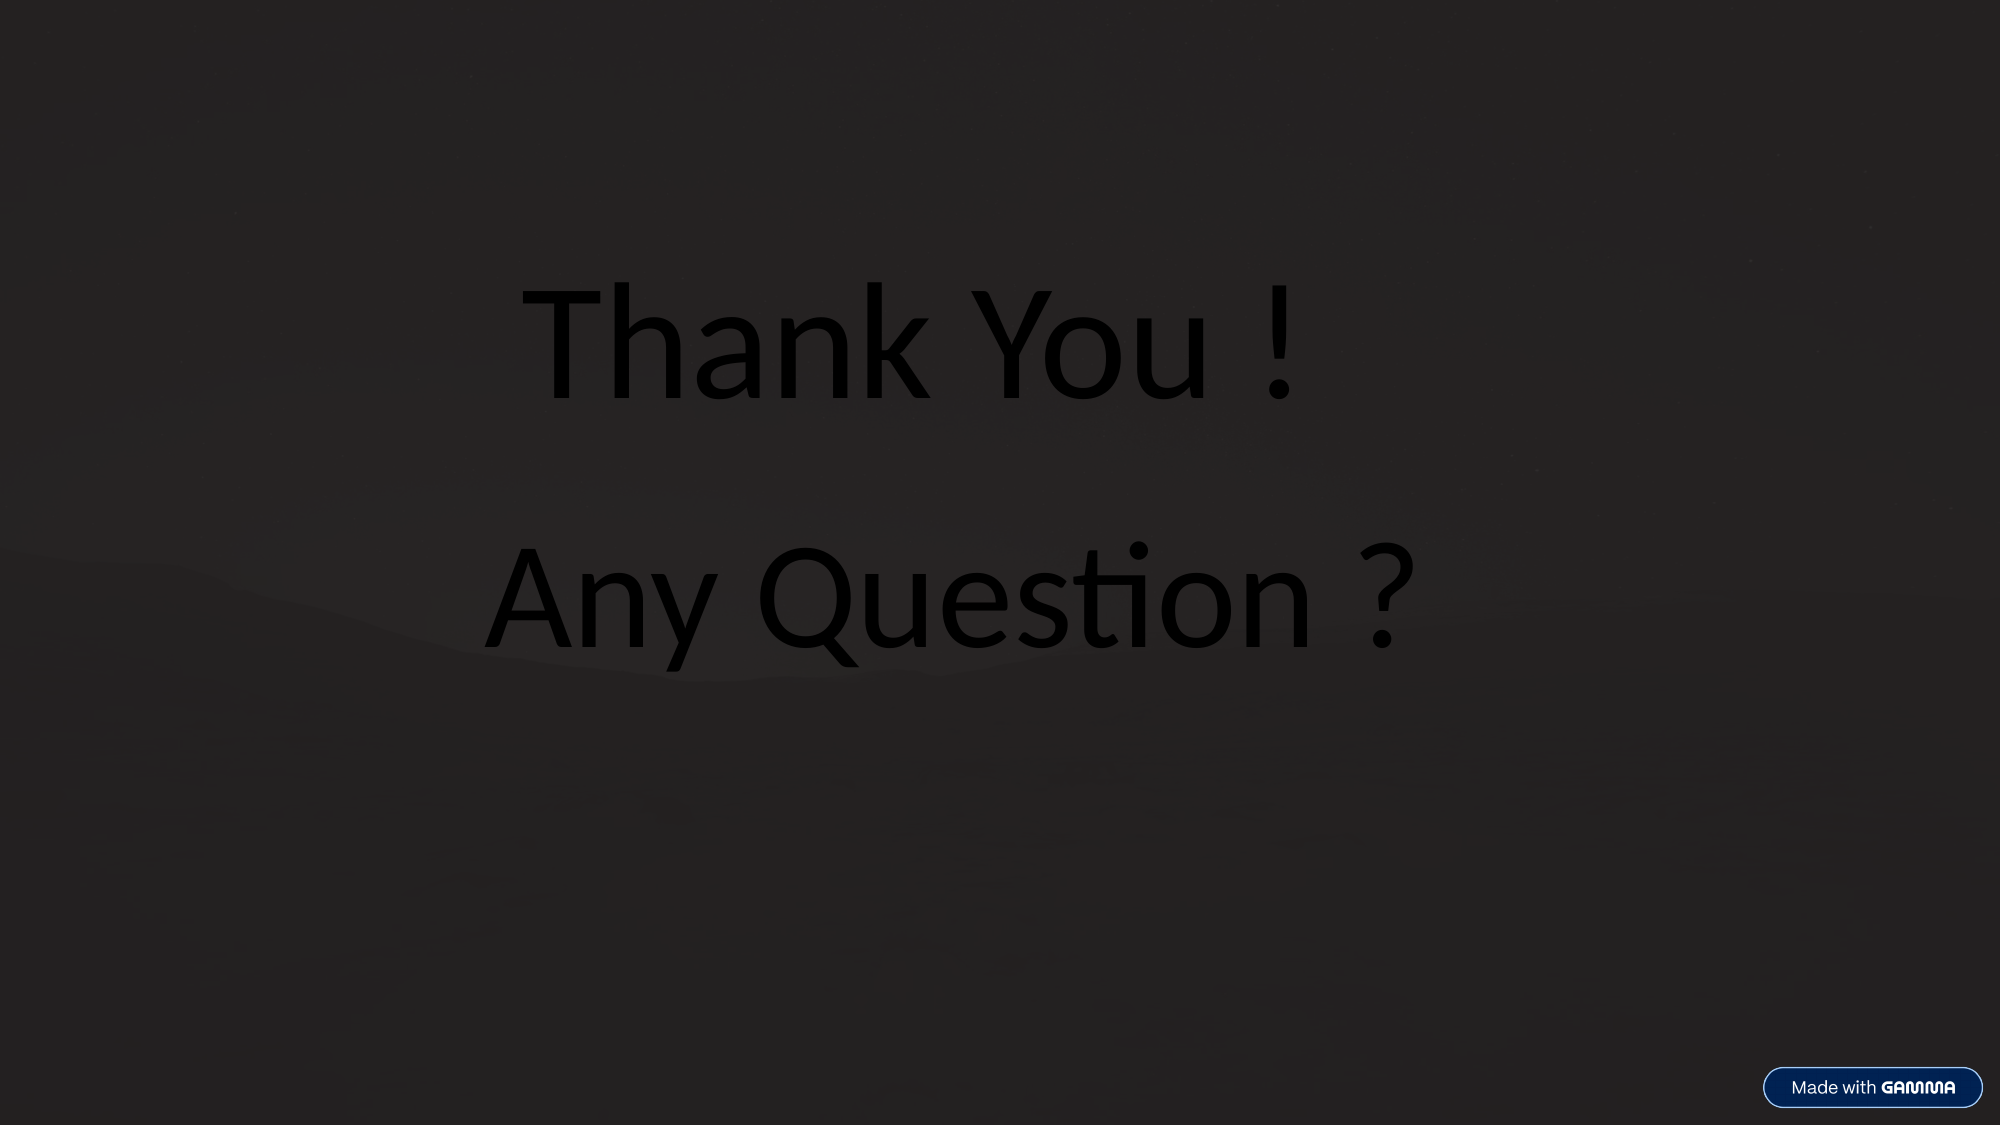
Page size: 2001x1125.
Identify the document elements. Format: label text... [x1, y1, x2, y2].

text_box Any Question ? [469, 487, 2000, 686]
picture [1755, 1059, 1991, 1116]
text_box Thank You ! [507, 224, 2000, 440]
